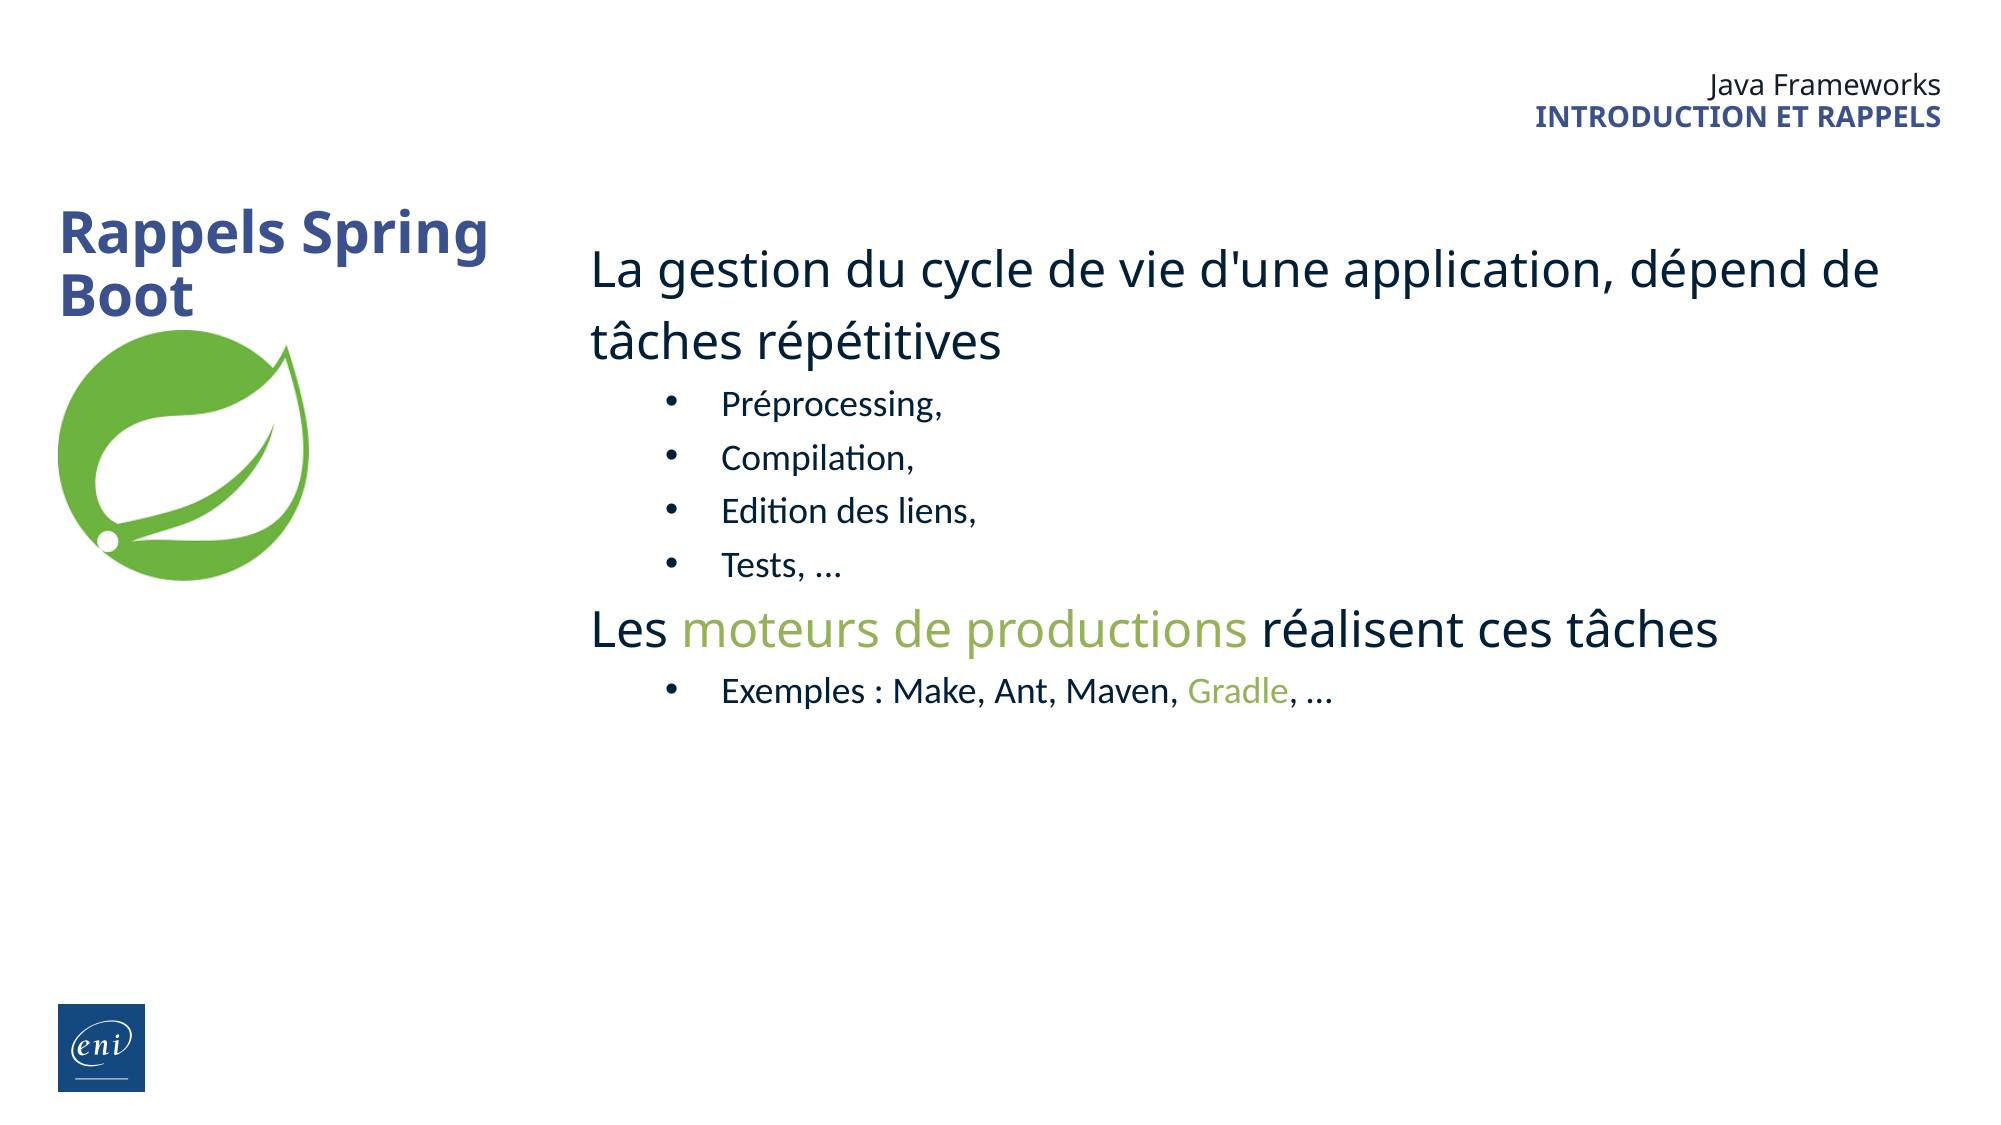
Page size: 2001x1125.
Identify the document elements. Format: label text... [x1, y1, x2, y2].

picture [58, 330, 309, 581]
text_box La gestion du cycle de vie d'une application, dépend de tâches répétitives Préprocessing, Compilation, Edition des liens, Tests, ... Les moteurs de productions réalisent ces tâches Exemples : Make, Ant, Maven, Gradle, … [575, 218, 1942, 719]
text_box Java Frameworks Introduction et rappels [627, 70, 1942, 160]
text_box Rappels Spring Boot [58, 203, 526, 929]
picture [58, 1004, 145, 1092]
